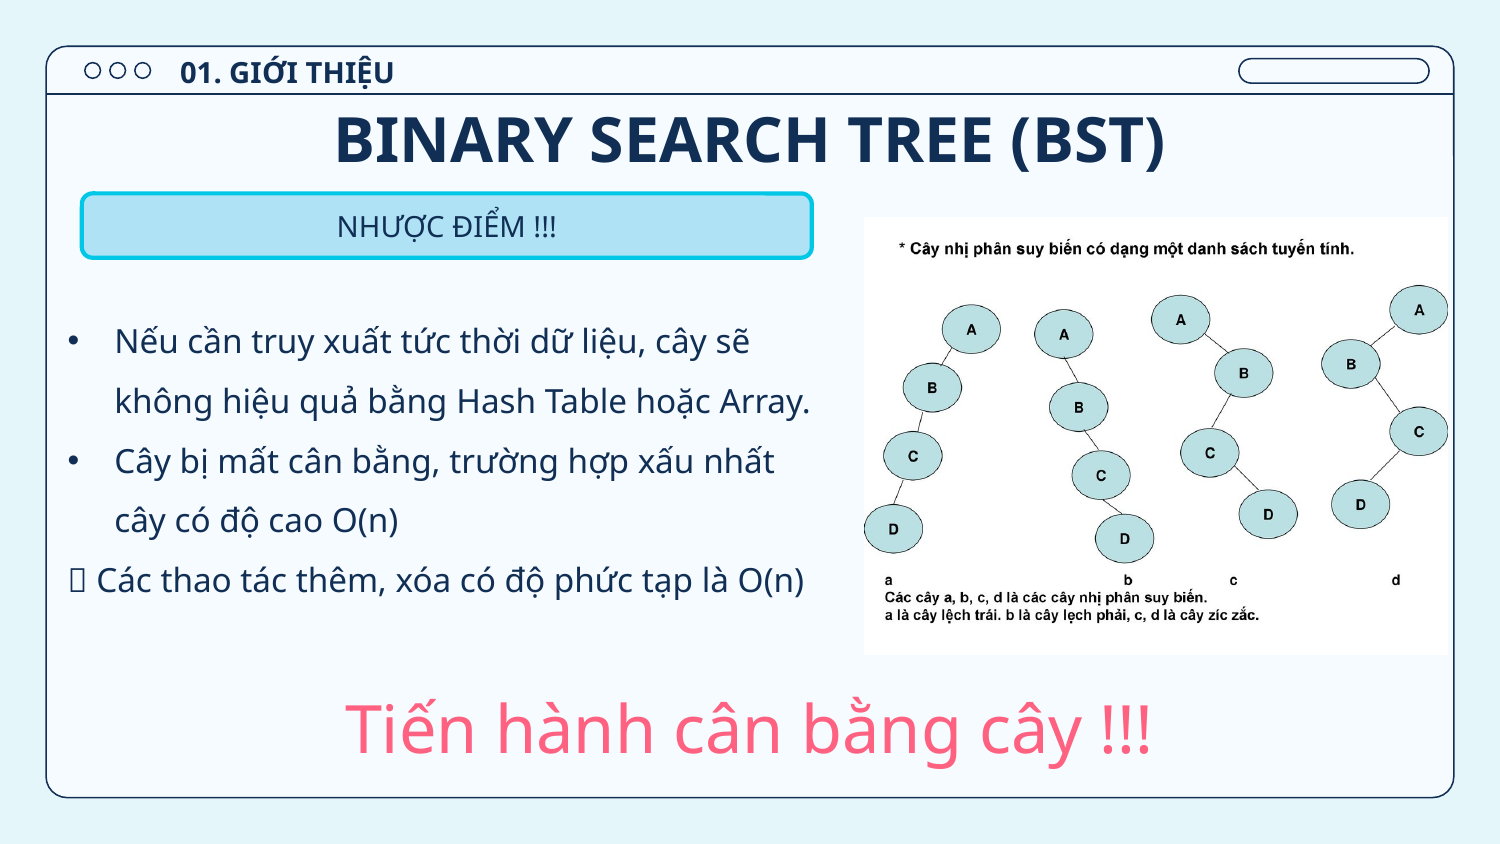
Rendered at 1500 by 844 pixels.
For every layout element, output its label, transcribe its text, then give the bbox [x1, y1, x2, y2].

text_box 01. GIỚI THIỆU [160, 39, 415, 109]
picture [864, 217, 1448, 656]
text_box NHƯỢC ĐIỂM !!! [79, 191, 814, 260]
text_box Tiến hành cân bằng cây !!! [303, 678, 1197, 774]
title BINARY SEARCH TREE (BST) [118, 85, 1382, 180]
subtitle Nếu cần truy xuất tức thời dữ liệu, cây sẽ không hiệu quả bằng Hash Table hoặc Array. Cây bị mất cân bằng, trường hợp xấu nhất cây có độ cao O(n)  Các thao tác thêm, xóa có độ phức tạp là O(n) [52, 285, 842, 669]
